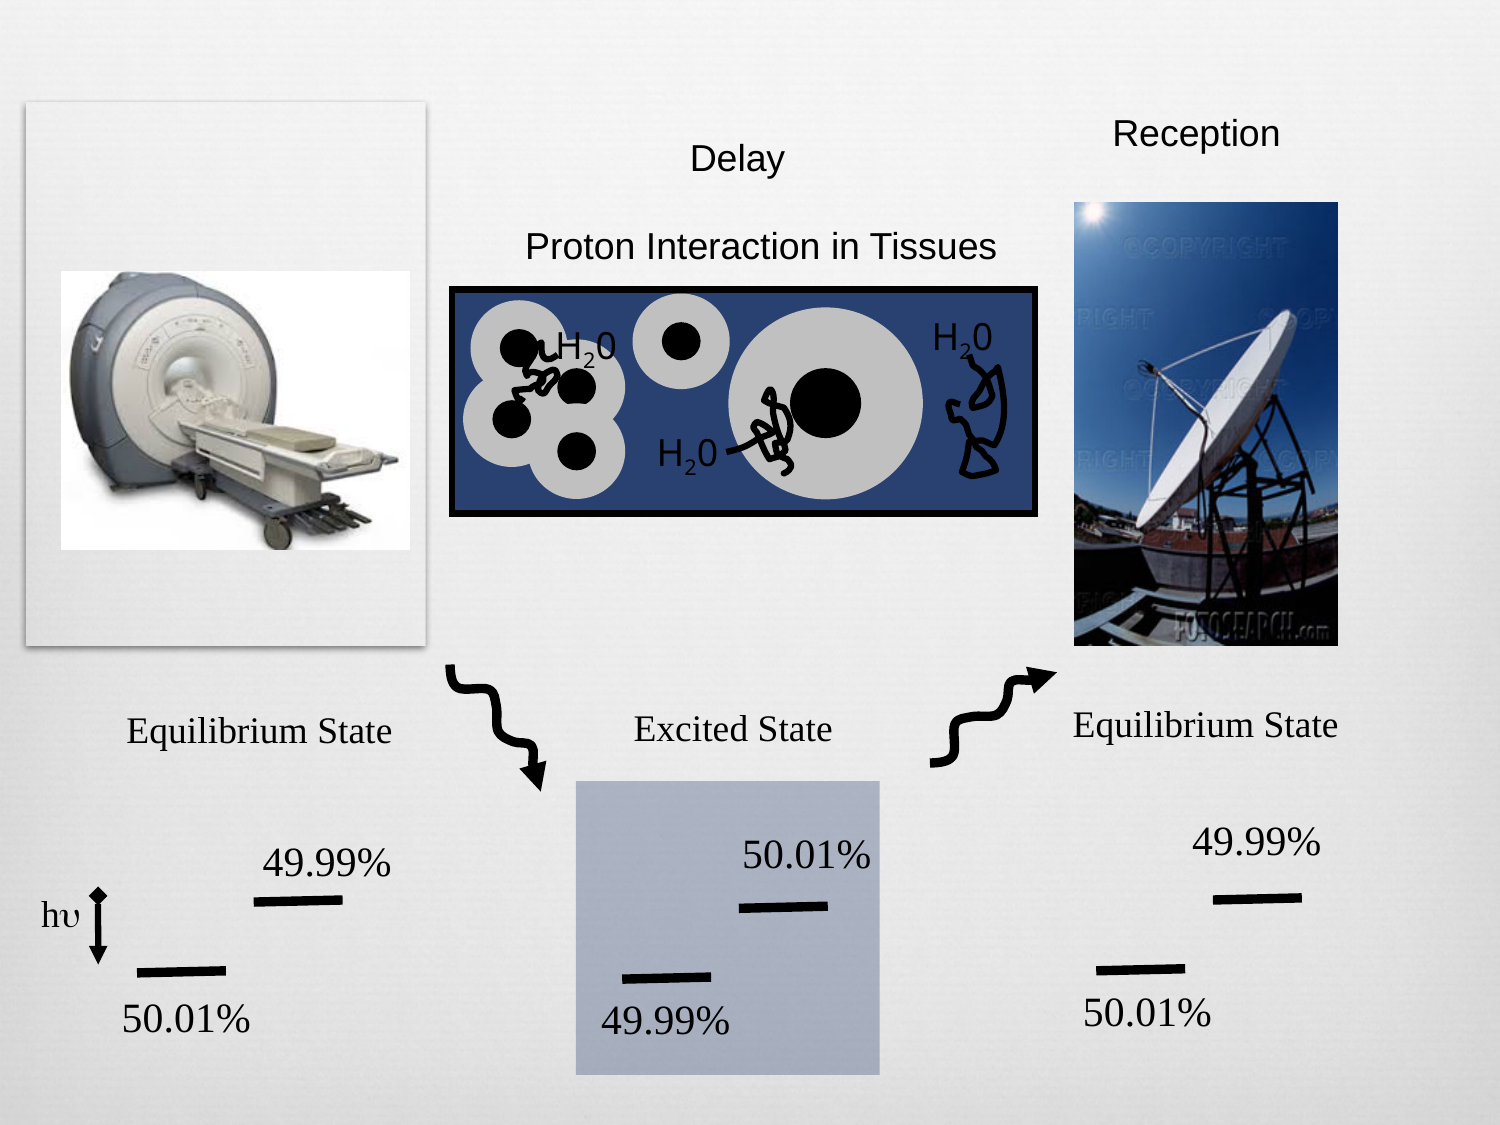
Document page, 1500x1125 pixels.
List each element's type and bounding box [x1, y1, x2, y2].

text_box [129, 126, 427, 628]
text_box [449, 664, 918, 1076]
text_box [936, 101, 1356, 1044]
text_box [451, 126, 930, 514]
text_box [25, 101, 427, 647]
text_box [25, 697, 414, 1050]
picture [60, 270, 410, 551]
